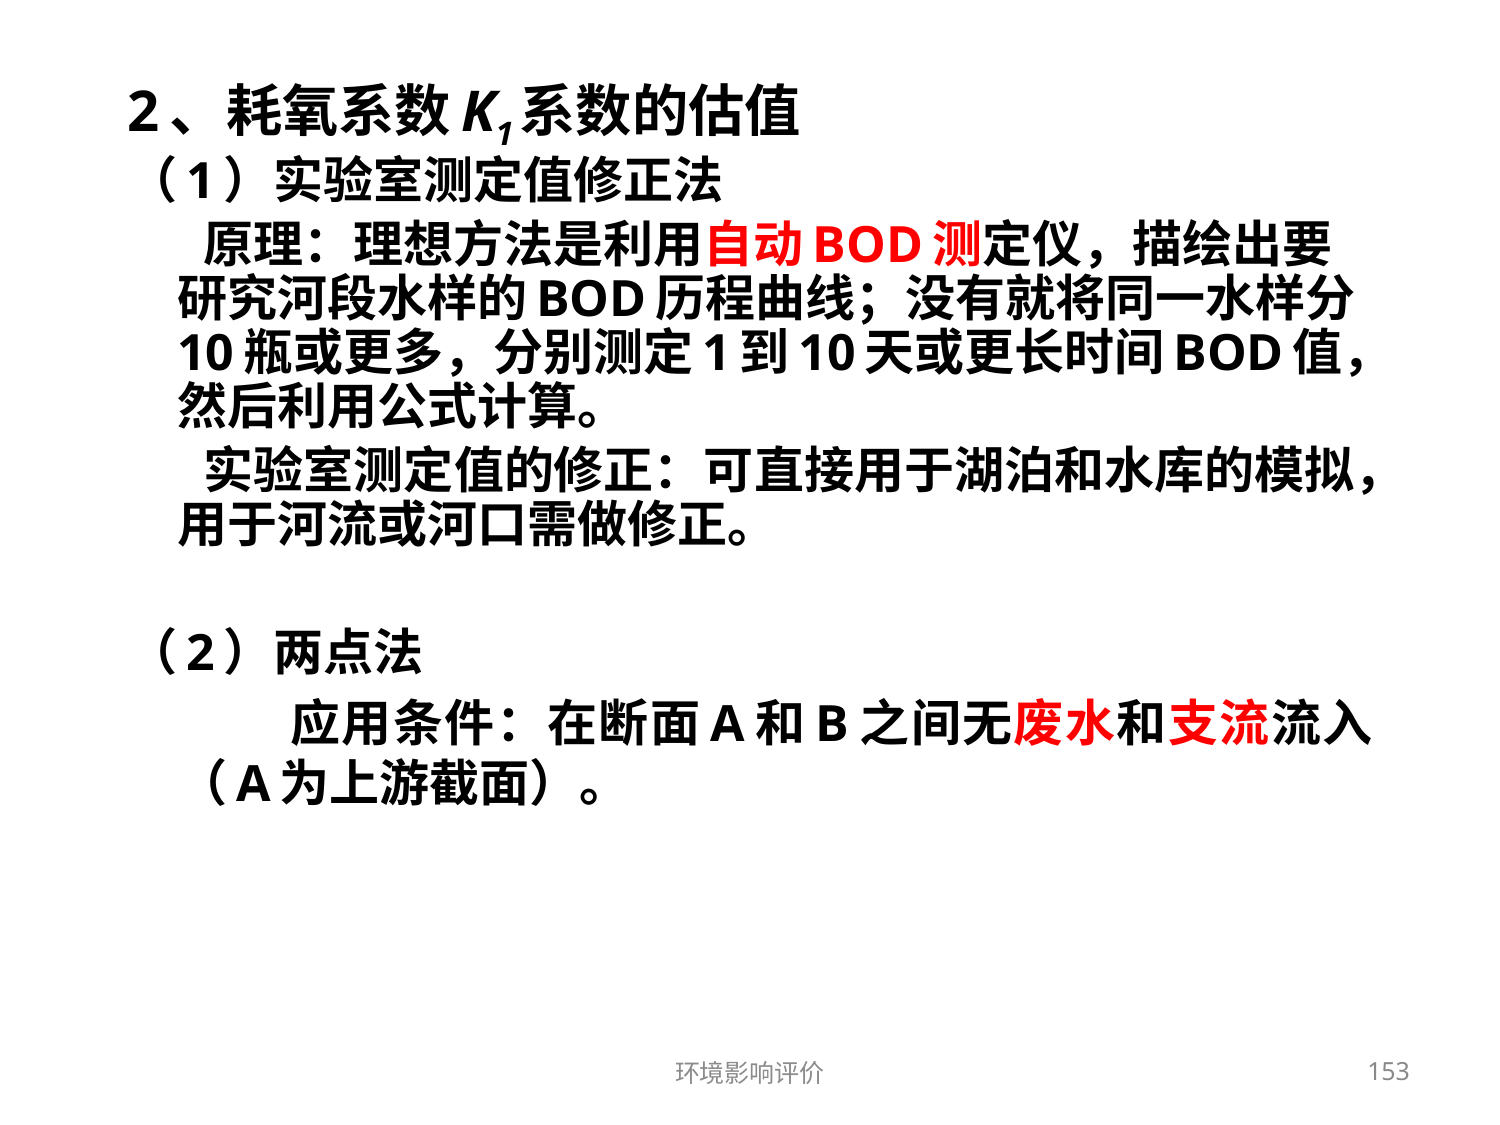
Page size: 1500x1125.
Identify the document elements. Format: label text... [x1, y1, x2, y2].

slide_number 153 [1074, 1042, 1425, 1103]
list 2、耗氧系数K1系数的估值 （1）实验室测定值修正法 原理：理想方法是利用自动BOD测定仪，描绘出要研究河段水样的BOD历程曲线；没有就将同一水样分10瓶或更多，分别测定1到10天或更长时间BOD值，然后利用公式计算。 实验室测定值的修正：可直接用于湖泊和水库的模拟，用于河流或河口需做修正。 （2）两点法 应用条件：在断面A和B之间无废水和支流流入（A为上游截面）。 [112, 68, 1388, 948]
footer 环境影响评价 [512, 1042, 988, 1103]
